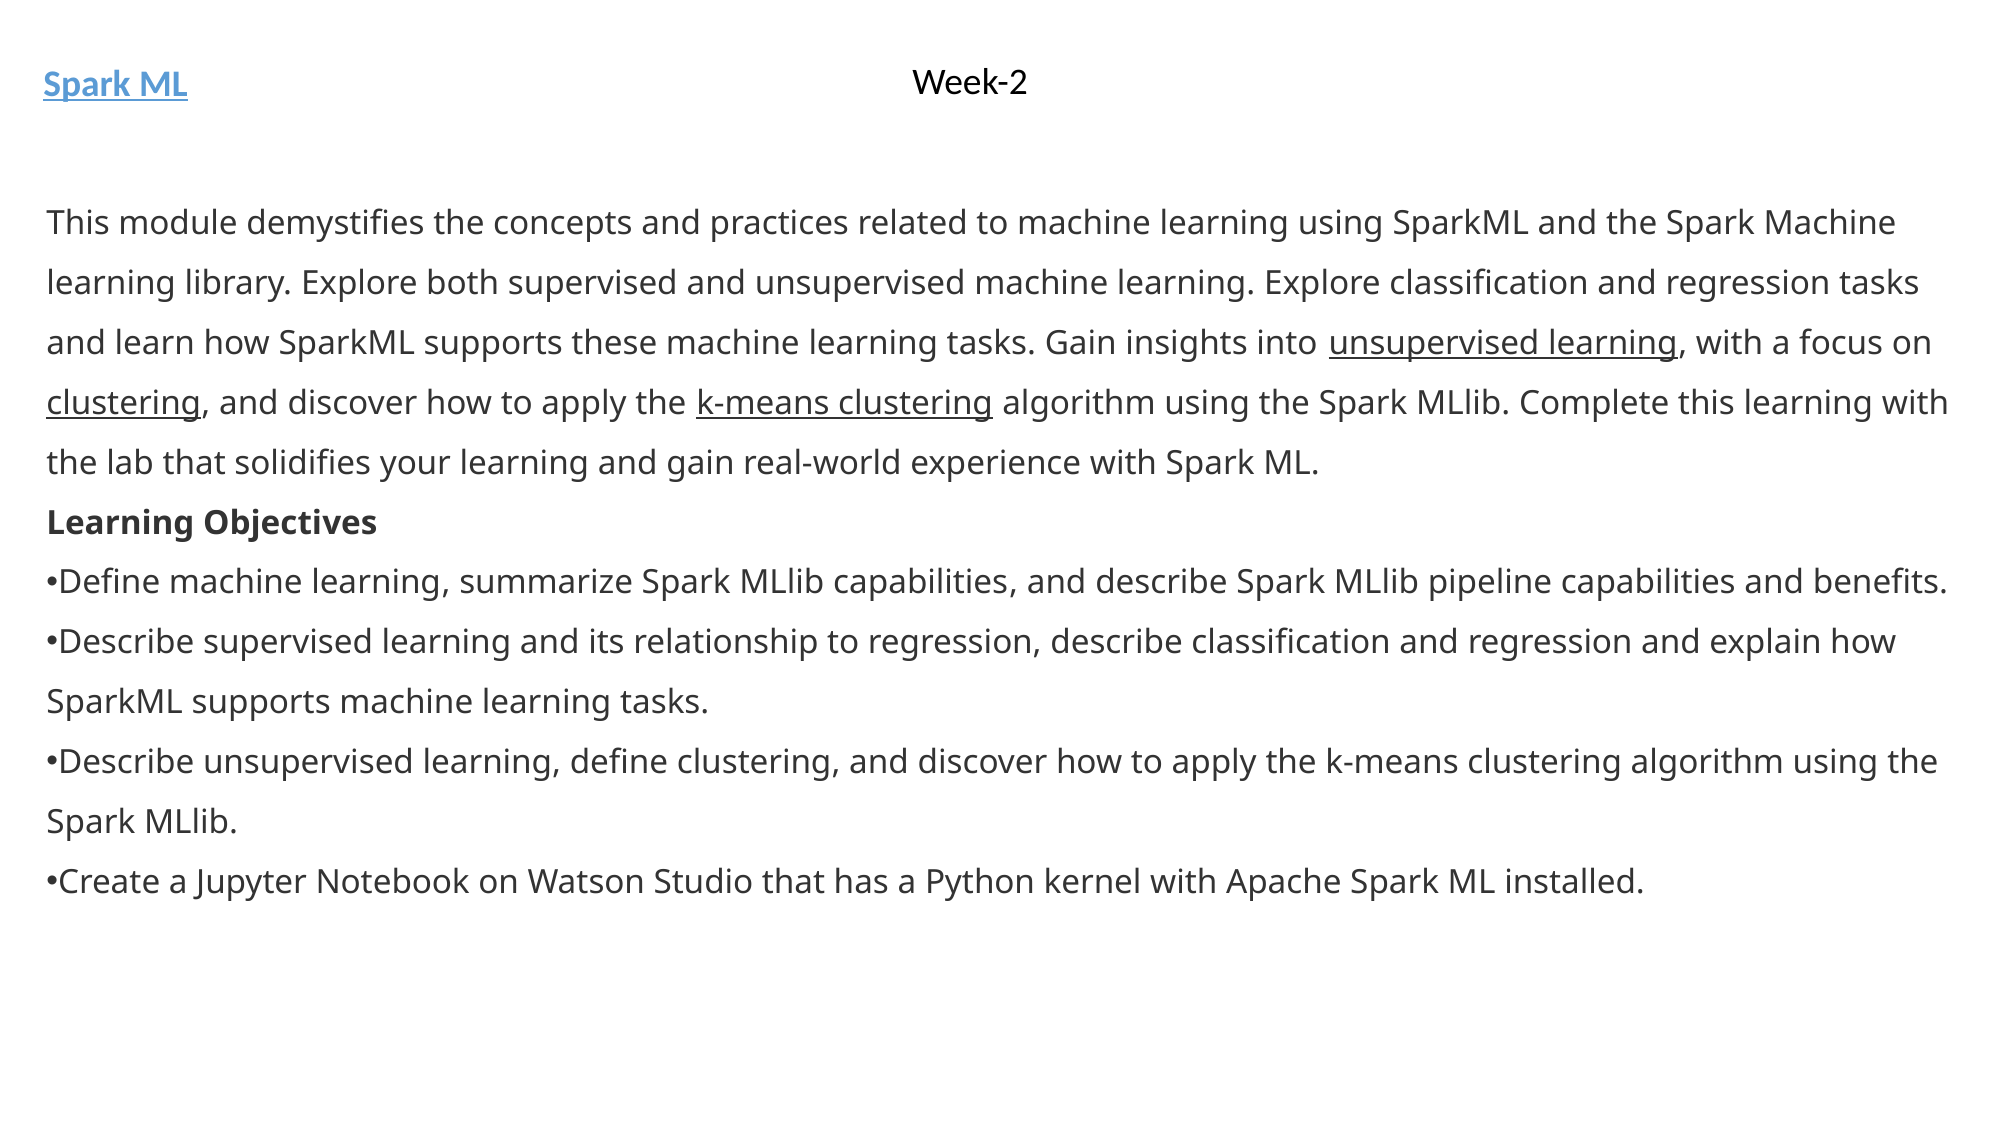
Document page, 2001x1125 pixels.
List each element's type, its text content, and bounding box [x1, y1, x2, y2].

text_box Week-2 [897, 49, 1110, 154]
text_box Spark ML [28, 51, 749, 111]
text_box This module demystifies the concepts and practices related to machine learning using SparkML and the Spark Machine learning library. Explore both supervised and unsupervised machine learning. Explore classification and regression tasks and learn how SparkML supports these machine learning tasks. Gain insights into unsupervised learning, with a focus on clustering, and discover how to apply the k-means clustering algorithm using the Spark MLlib. Complete this learning with the lab that solidifies your learning and gain real-world experience with Spark ML. Learning Objectives Define machine learning​, summarize Spark MLlib capabilities​, and describe Spark MLlib pipeline capabilities and benefits. Describe supervised learning and its relationship to regression, describe classification and regression and explain how SparkML supports machine learning tasks. Describe unsupervised learning, define clustering, and discover how to apply the k-means clustering algorithm using the Spark MLlib. Create a Jupyter Notebook on Watson Studio that has a Python kernel with Apache Spark ML installed. [31, 174, 1973, 908]
